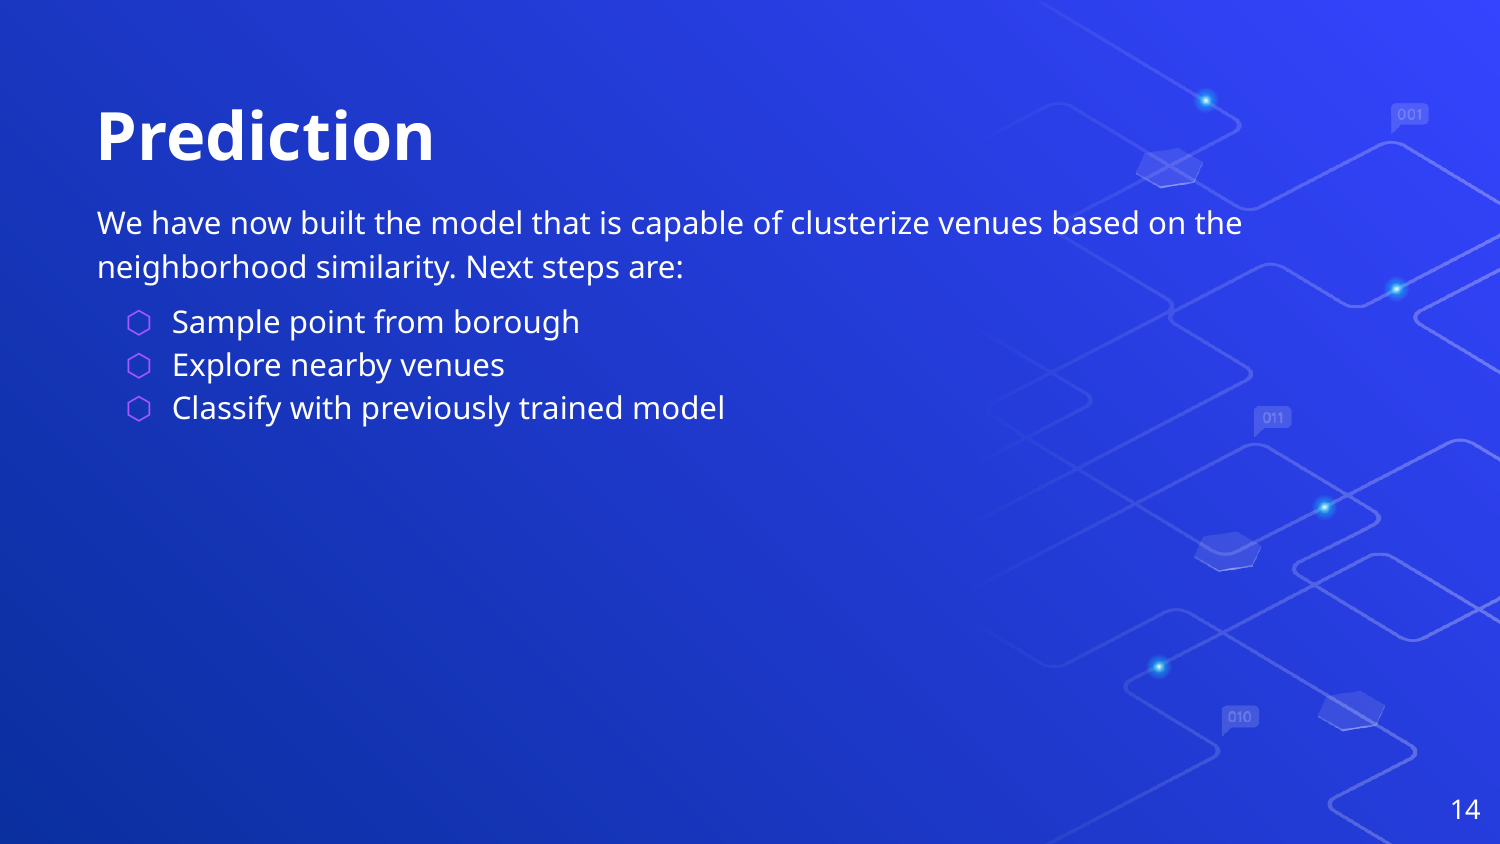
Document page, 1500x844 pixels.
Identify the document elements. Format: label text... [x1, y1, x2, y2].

text_box We have now built the model that is capable of clusterize venues based on the neighborhood similarity. Next steps are: Sample point from borough Explore nearby venues Classify with previously trained model [96, 198, 1440, 449]
text_box [95, 255, 600, 741]
text_box Prediction [95, 33, 1082, 175]
picture [0, 0, 1500, 844]
text_box <number> [1391, 779, 1481, 844]
